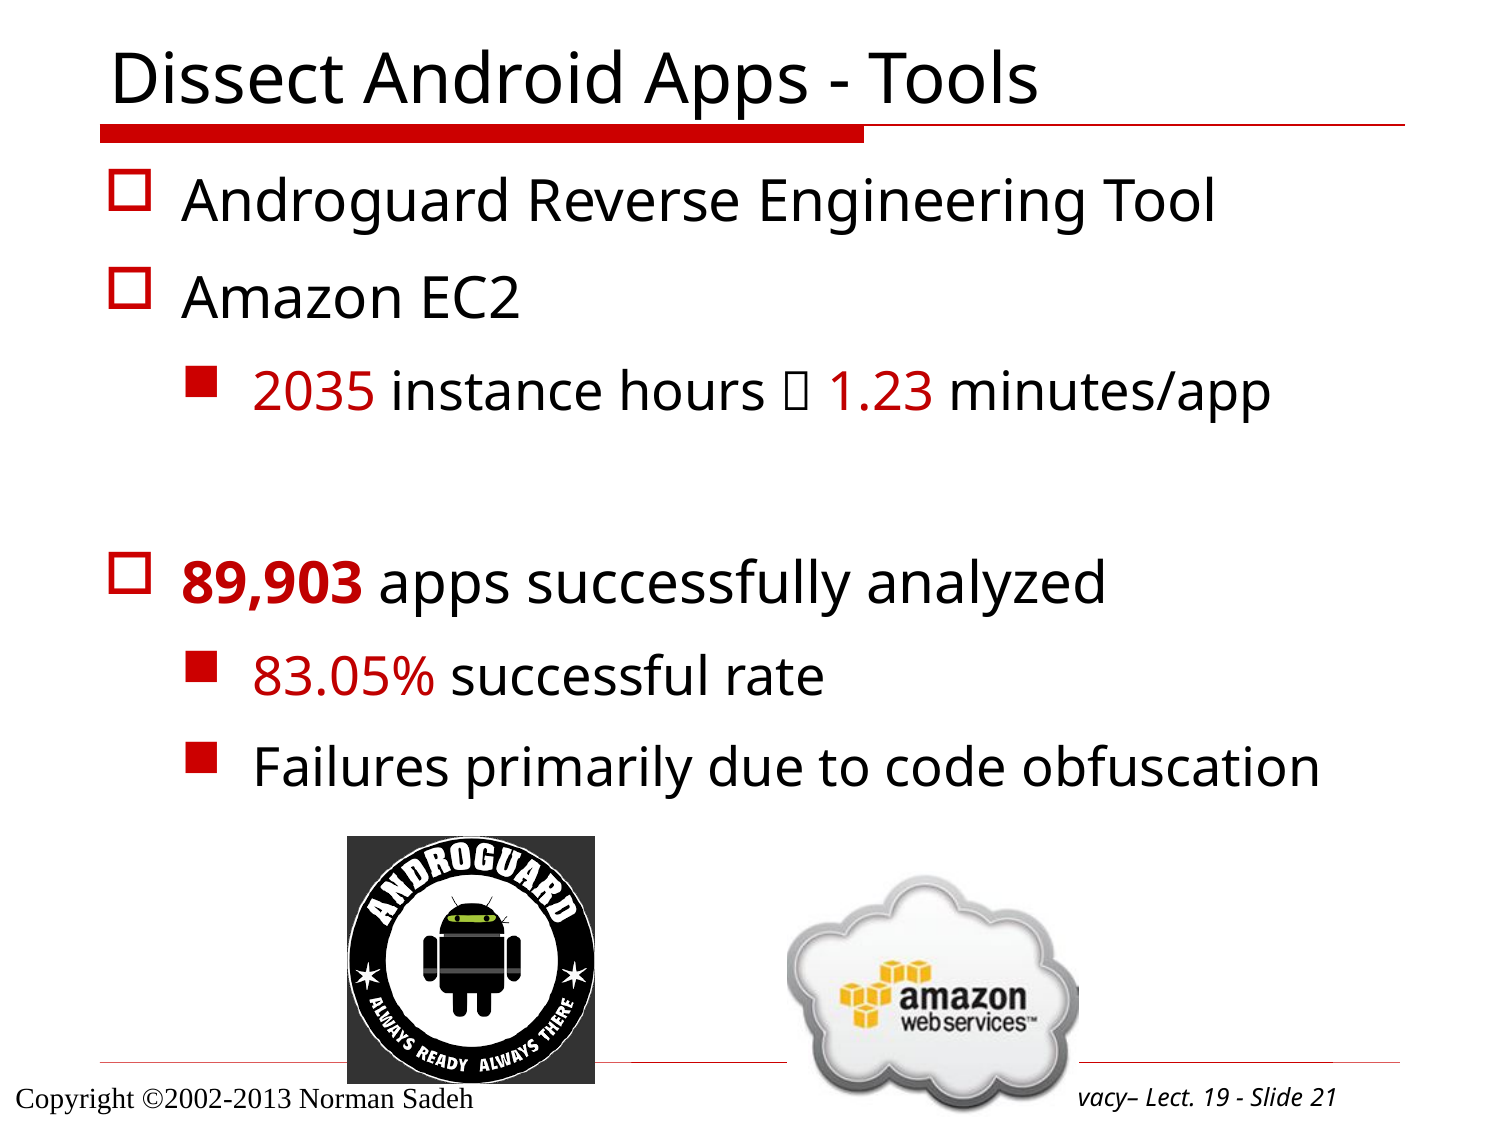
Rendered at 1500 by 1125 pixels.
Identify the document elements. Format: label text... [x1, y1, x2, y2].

list Androguard Reverse Engineering Tool Amazon EC2 2035 instance hours  1.23 minutes/app 89,903 apps successfully analyzed 83.05% successful rate Failures primarily due to code obfuscation [88, 148, 1415, 937]
picture [346, 836, 595, 1084]
picture [787, 871, 1079, 1125]
title Dissect Android Apps - Tools [93, 24, 1407, 126]
